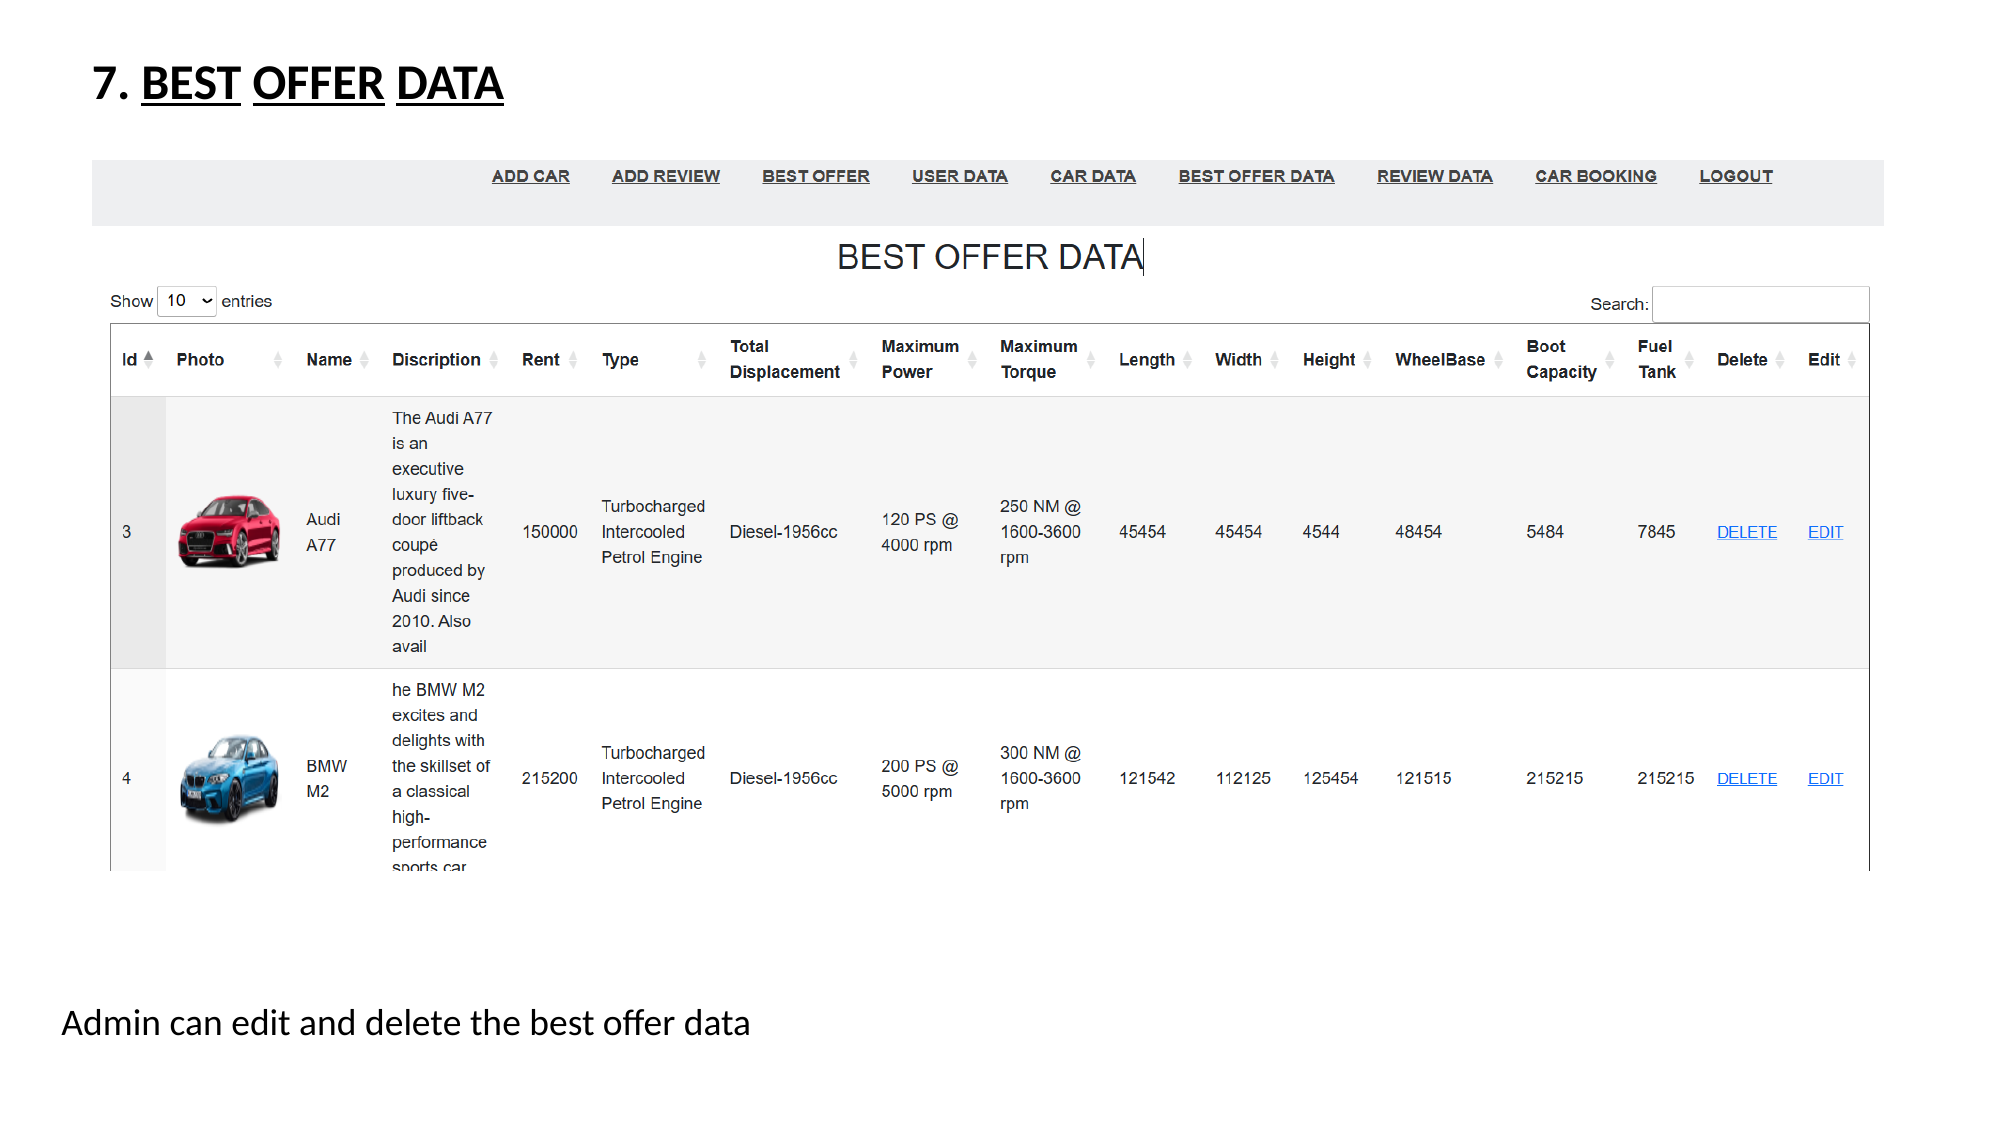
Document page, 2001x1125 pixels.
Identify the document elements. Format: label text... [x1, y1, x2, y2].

picture [92, 160, 1884, 871]
text_box 7. BEST OFFER DATA [77, 41, 877, 117]
text_box Admin can edit and delete the best offer data [46, 990, 1884, 1050]
